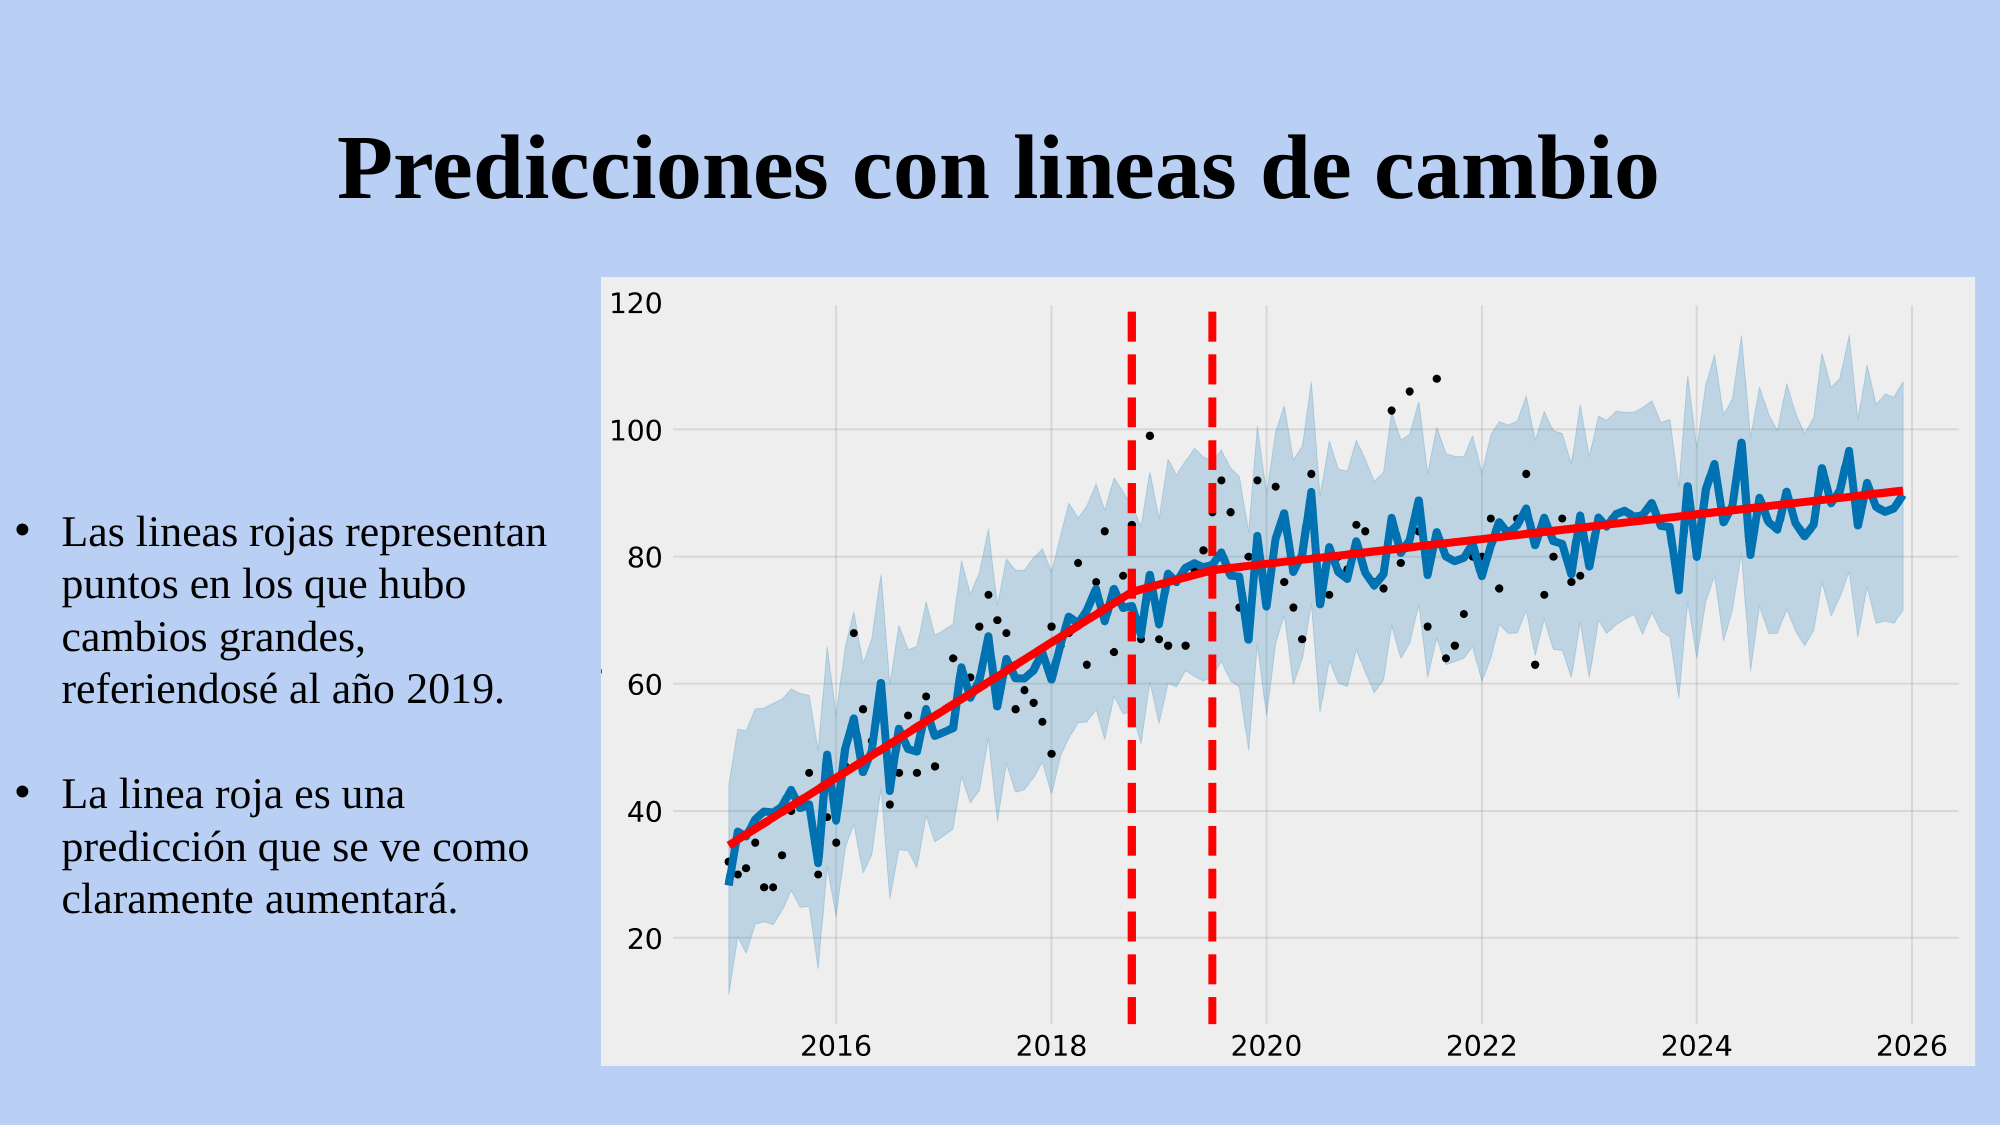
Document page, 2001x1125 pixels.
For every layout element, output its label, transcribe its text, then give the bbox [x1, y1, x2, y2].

title Predicciones con lineas de cambio [137, 59, 1863, 278]
text_box Las lineas rojas representan puntos en los que hubo cambios grandes, referiendosé al año 2019. La linea roja es una predicción que se ve como claramente aumentará. [0, 495, 601, 976]
picture [601, 277, 1976, 1066]
